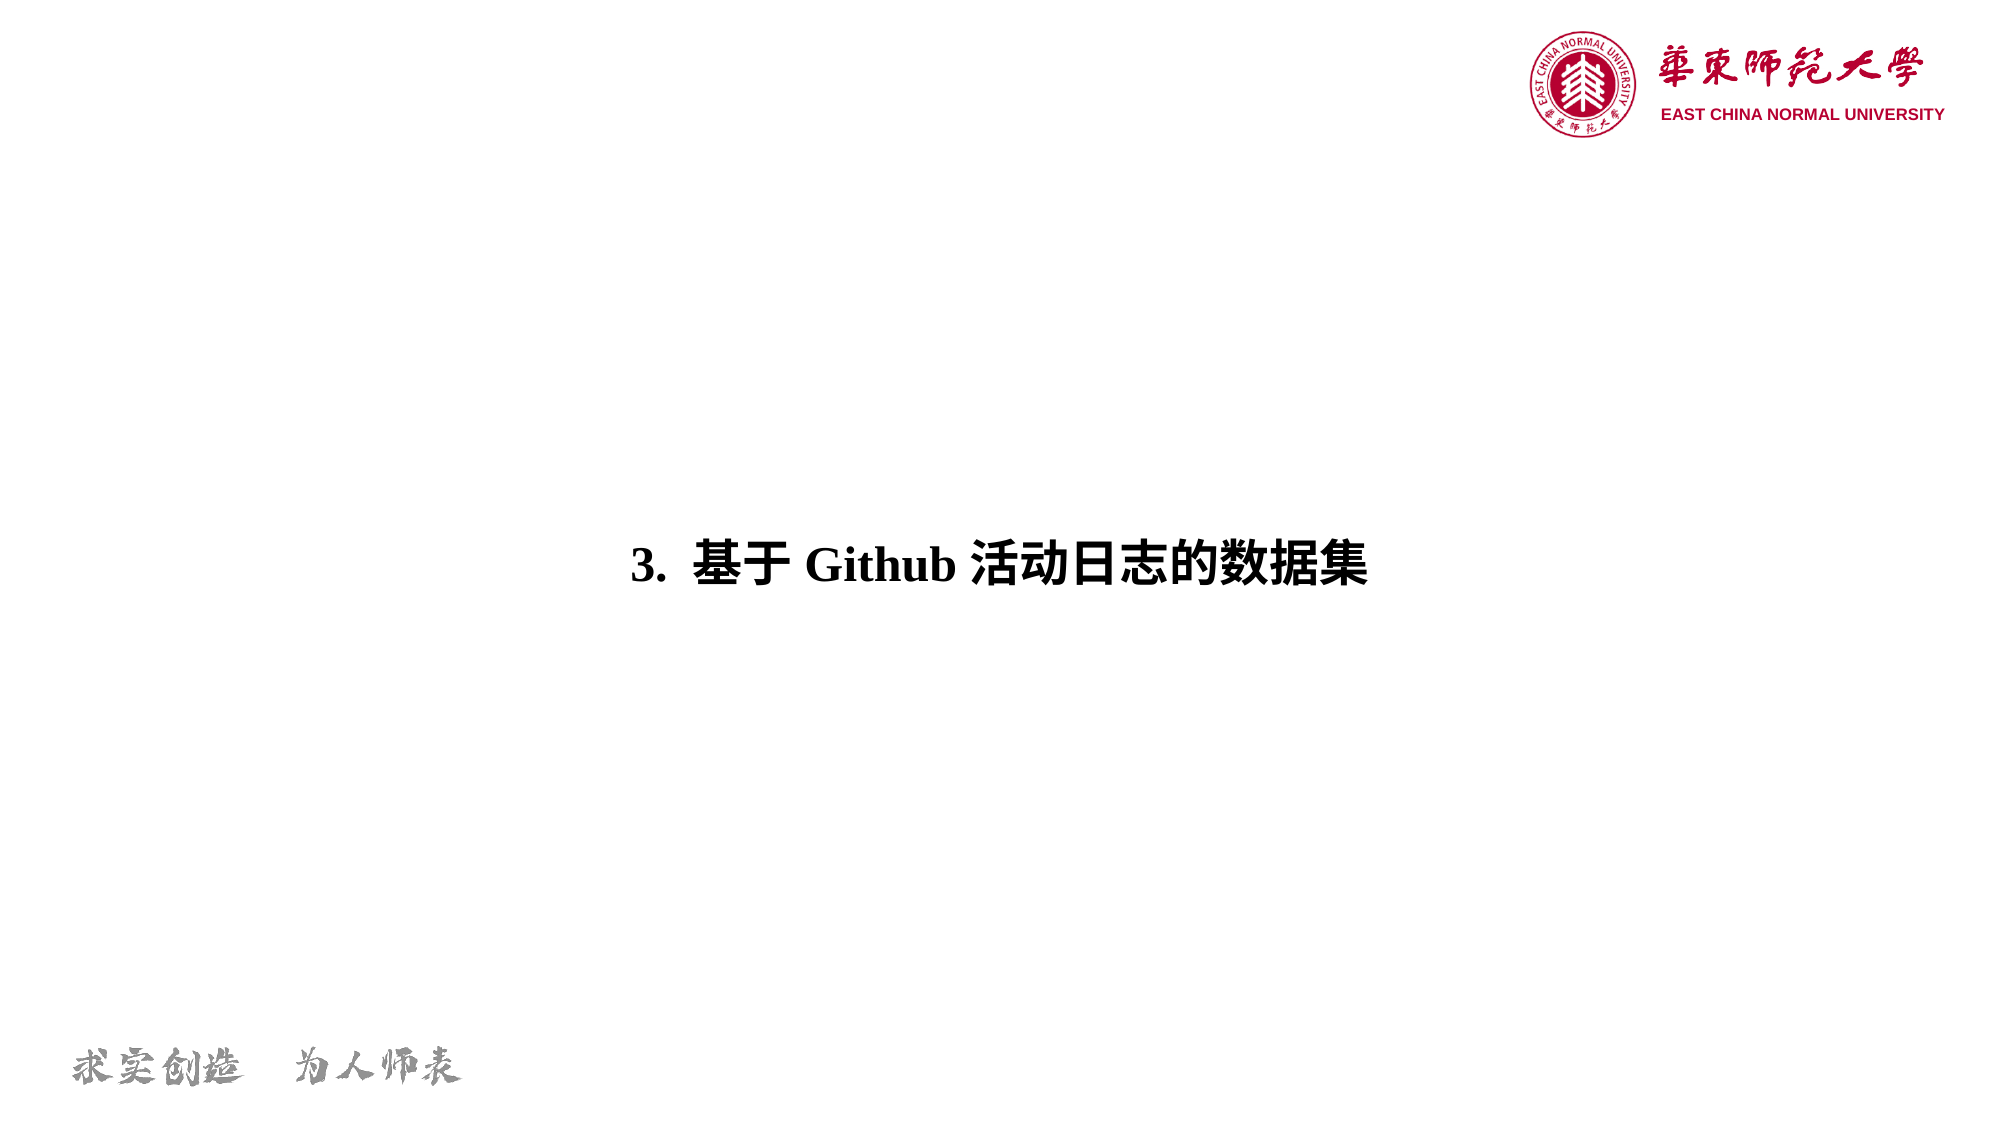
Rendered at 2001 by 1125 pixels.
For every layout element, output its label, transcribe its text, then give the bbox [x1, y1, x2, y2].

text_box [1519, 22, 1963, 146]
picture [0, 1024, 564, 1106]
text_box 3. 基于Github活动日志的数据集 [383, 463, 1616, 659]
